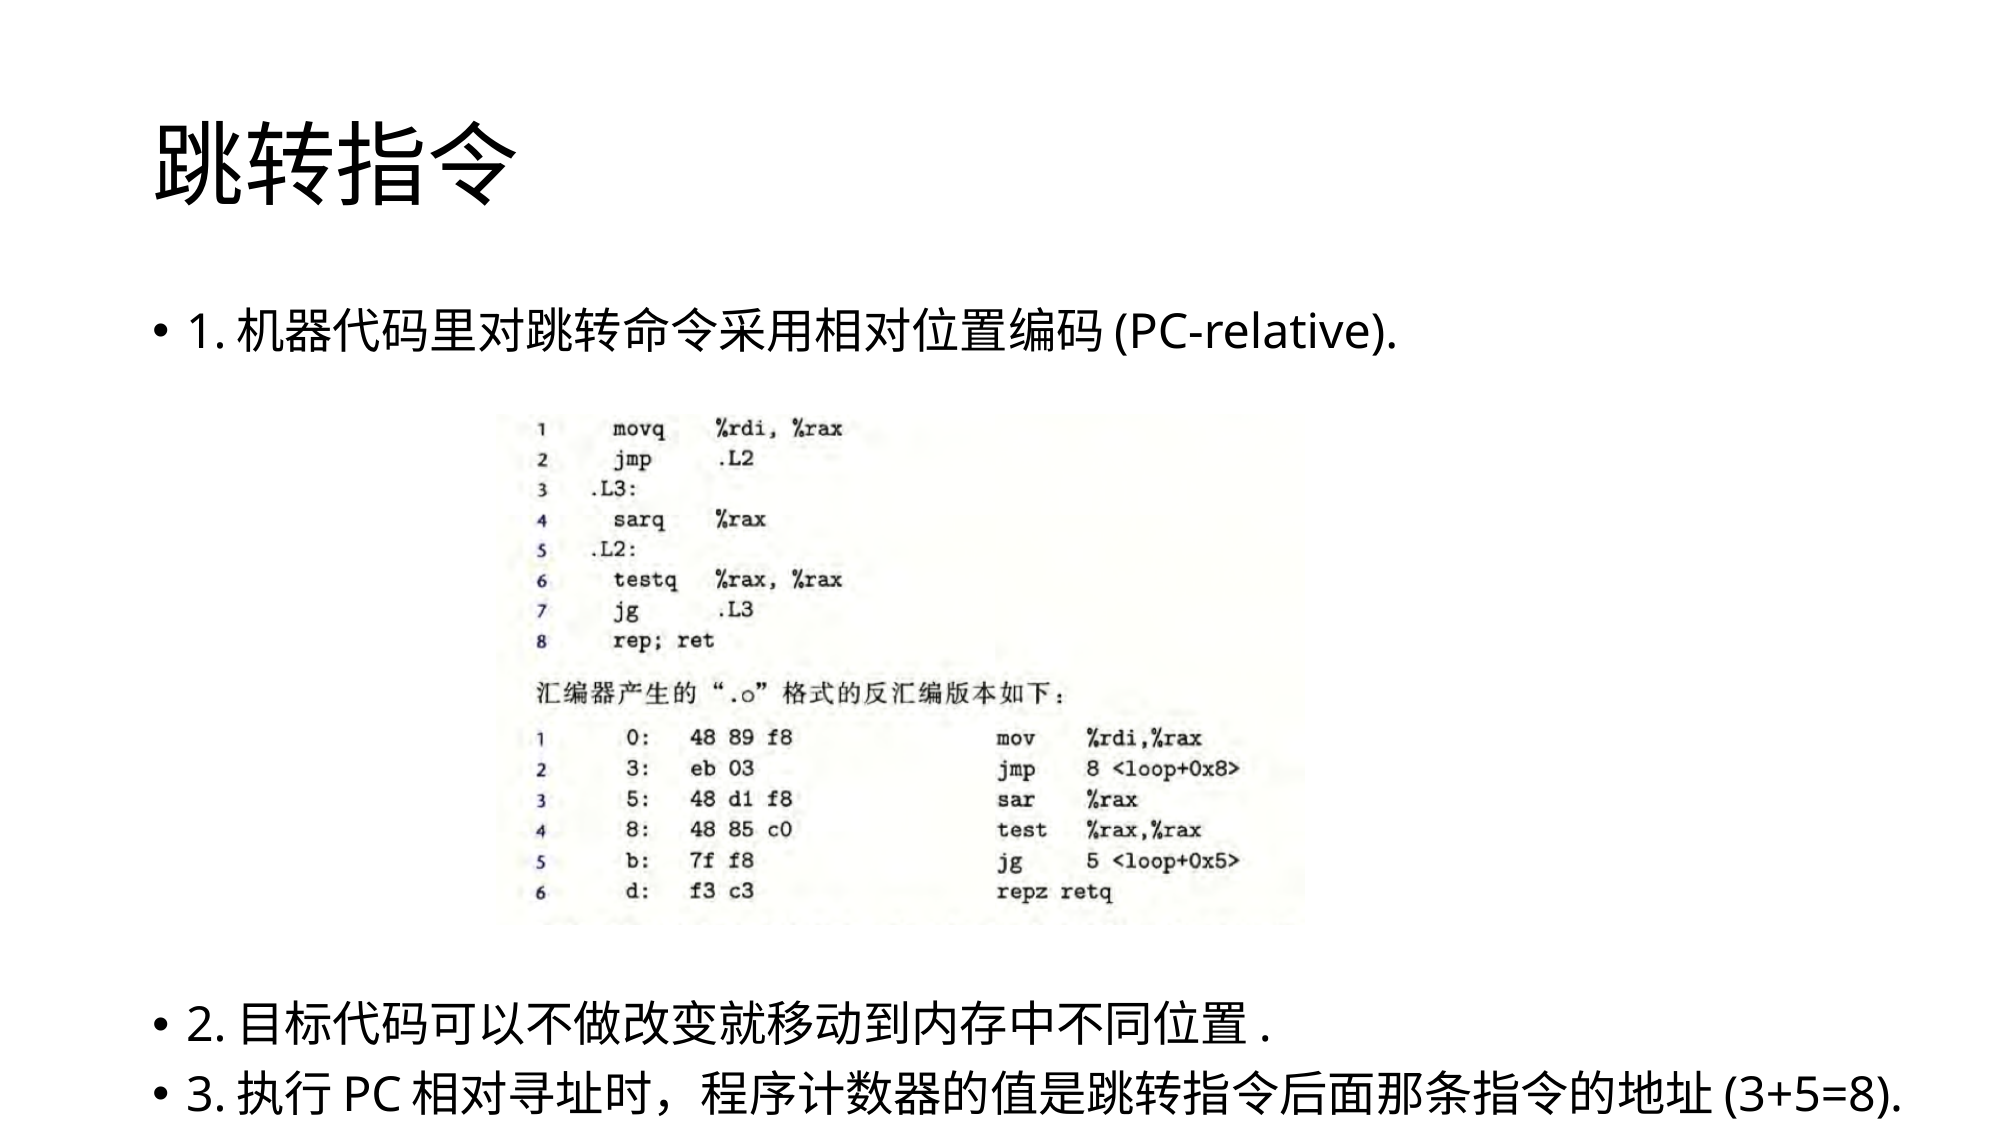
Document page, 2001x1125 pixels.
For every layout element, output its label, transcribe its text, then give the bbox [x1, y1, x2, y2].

picture [496, 414, 1305, 926]
list 1.机器代码里对跳转命令采用相对位置编码(PC-relative). 2.目标代码可以不做改变就移动到内存中不同位置. 3.执行PC相对寻址时，程序计数器的值是跳转指令后面那条指令的地址(3+5=8). [137, 299, 1923, 1125]
title 跳转指令 [137, 59, 1863, 278]
